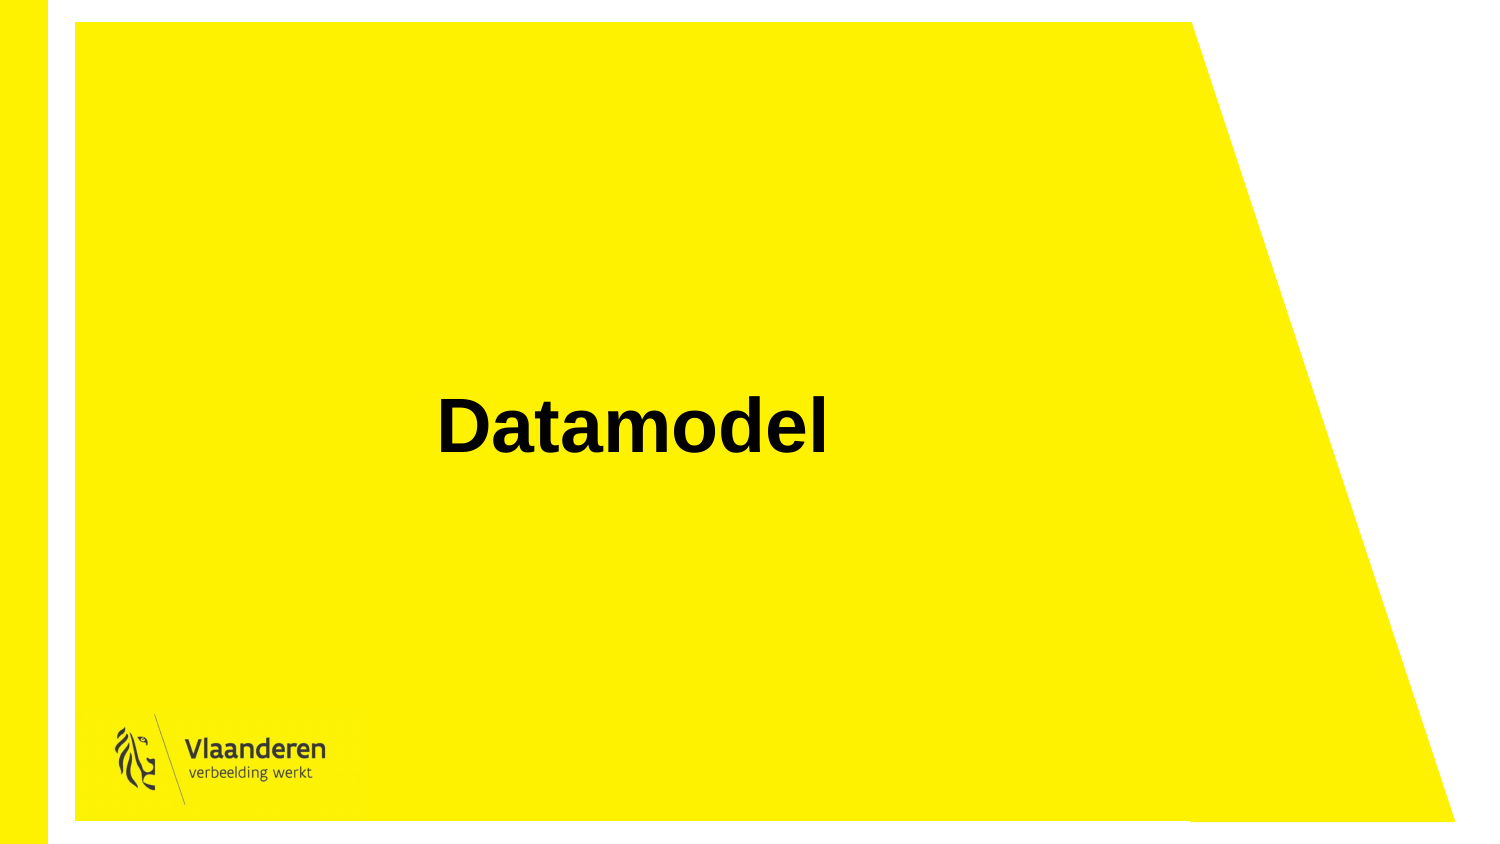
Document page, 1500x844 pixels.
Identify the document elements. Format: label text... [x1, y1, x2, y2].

text_box [1191, 22, 1455, 822]
text_box Datamodel [75, 0, 1191, 844]
picture [74, 710, 368, 821]
